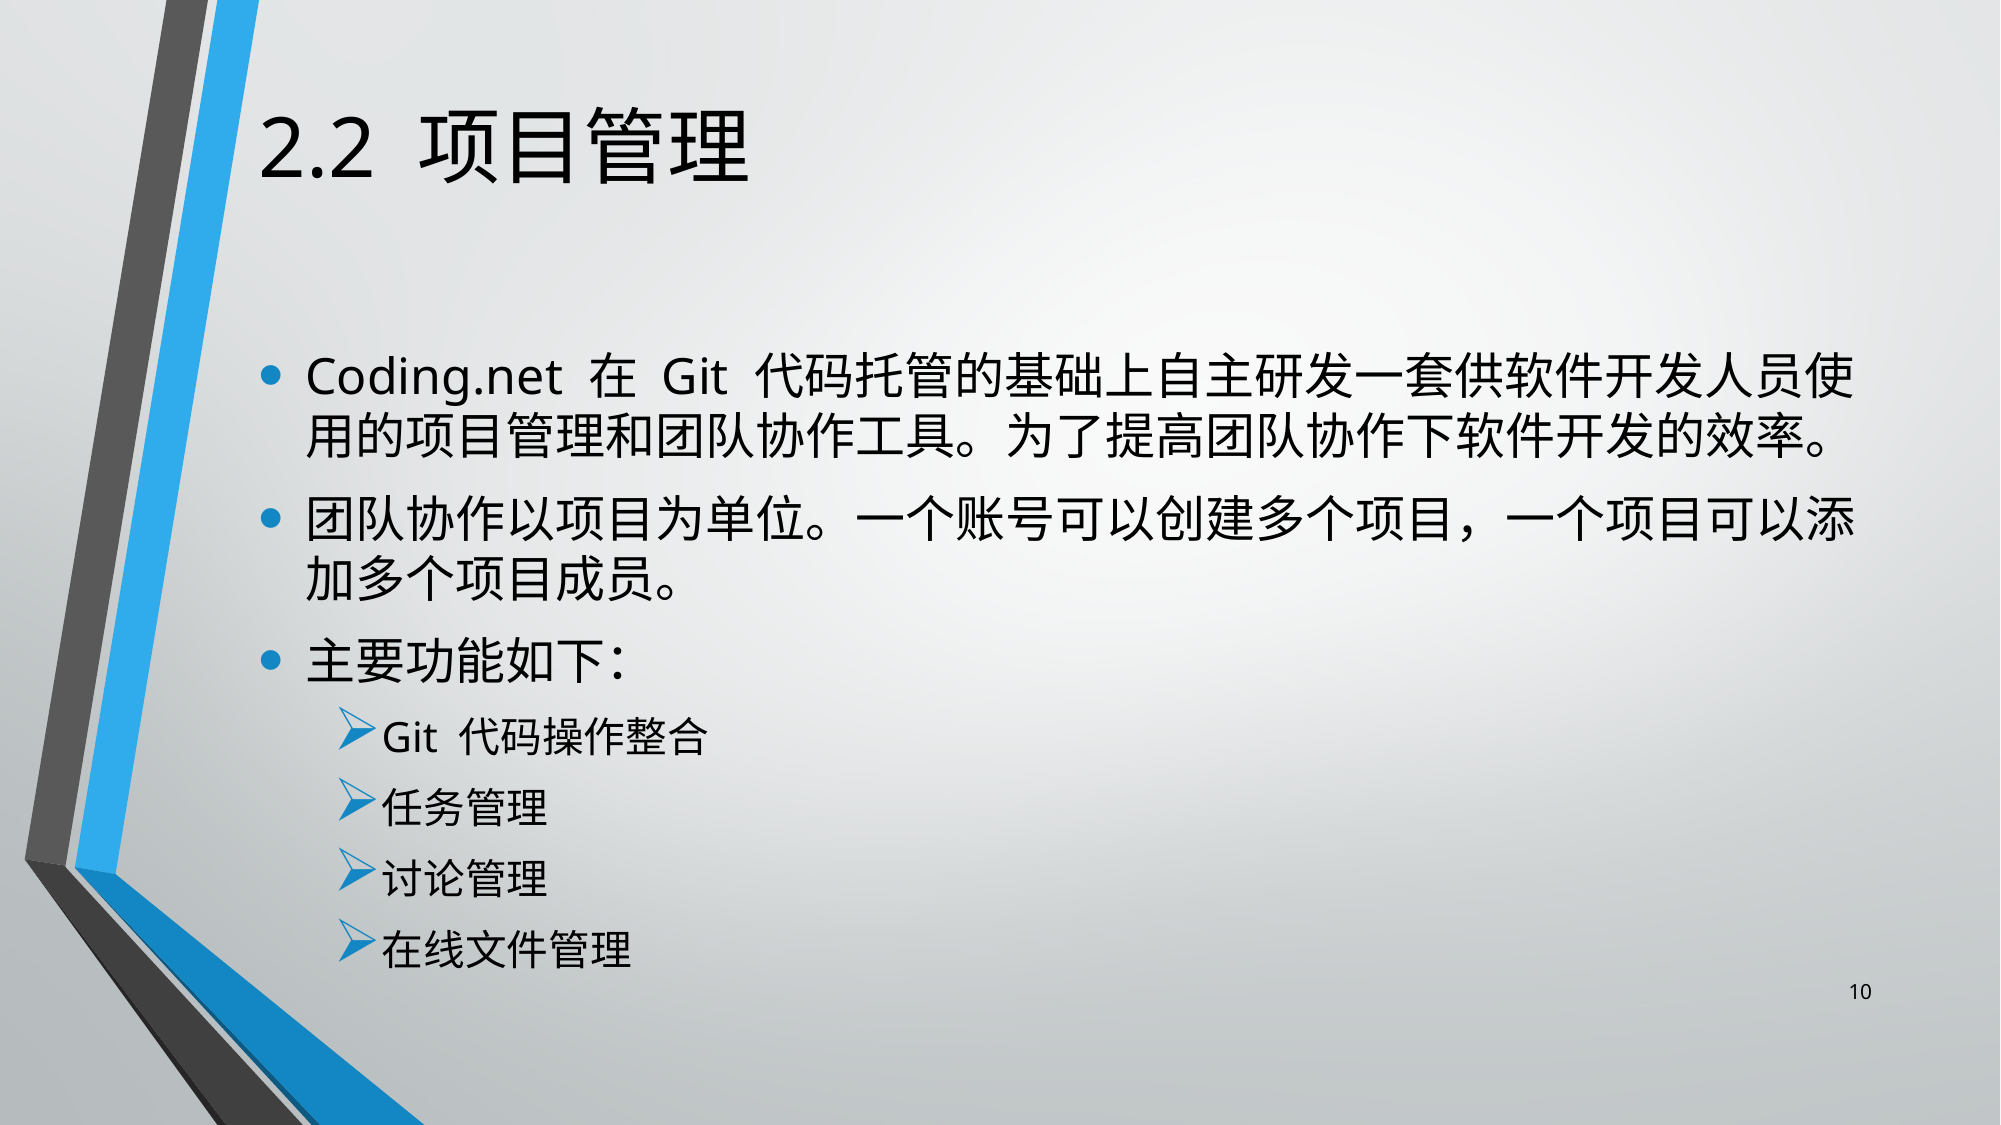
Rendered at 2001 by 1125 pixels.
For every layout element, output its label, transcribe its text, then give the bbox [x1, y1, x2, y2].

list Coding.net 在 Git 代码托管的基础上自主研发一套供软件开发人员使用的项目管理和团队协作工具。为了提高团队协作下软件开发的效率。 团队协作以项目为单位。一个账号可以创建多个项目，一个项目可以添加多个项目成员。 主要功能如下： Git 代码操作整合 任务管理 讨论管理 在线文件管理 [243, 287, 1887, 1031]
slide_number 10 [1796, 962, 1887, 1023]
title 2.2 项目管理 [243, 0, 1887, 287]
